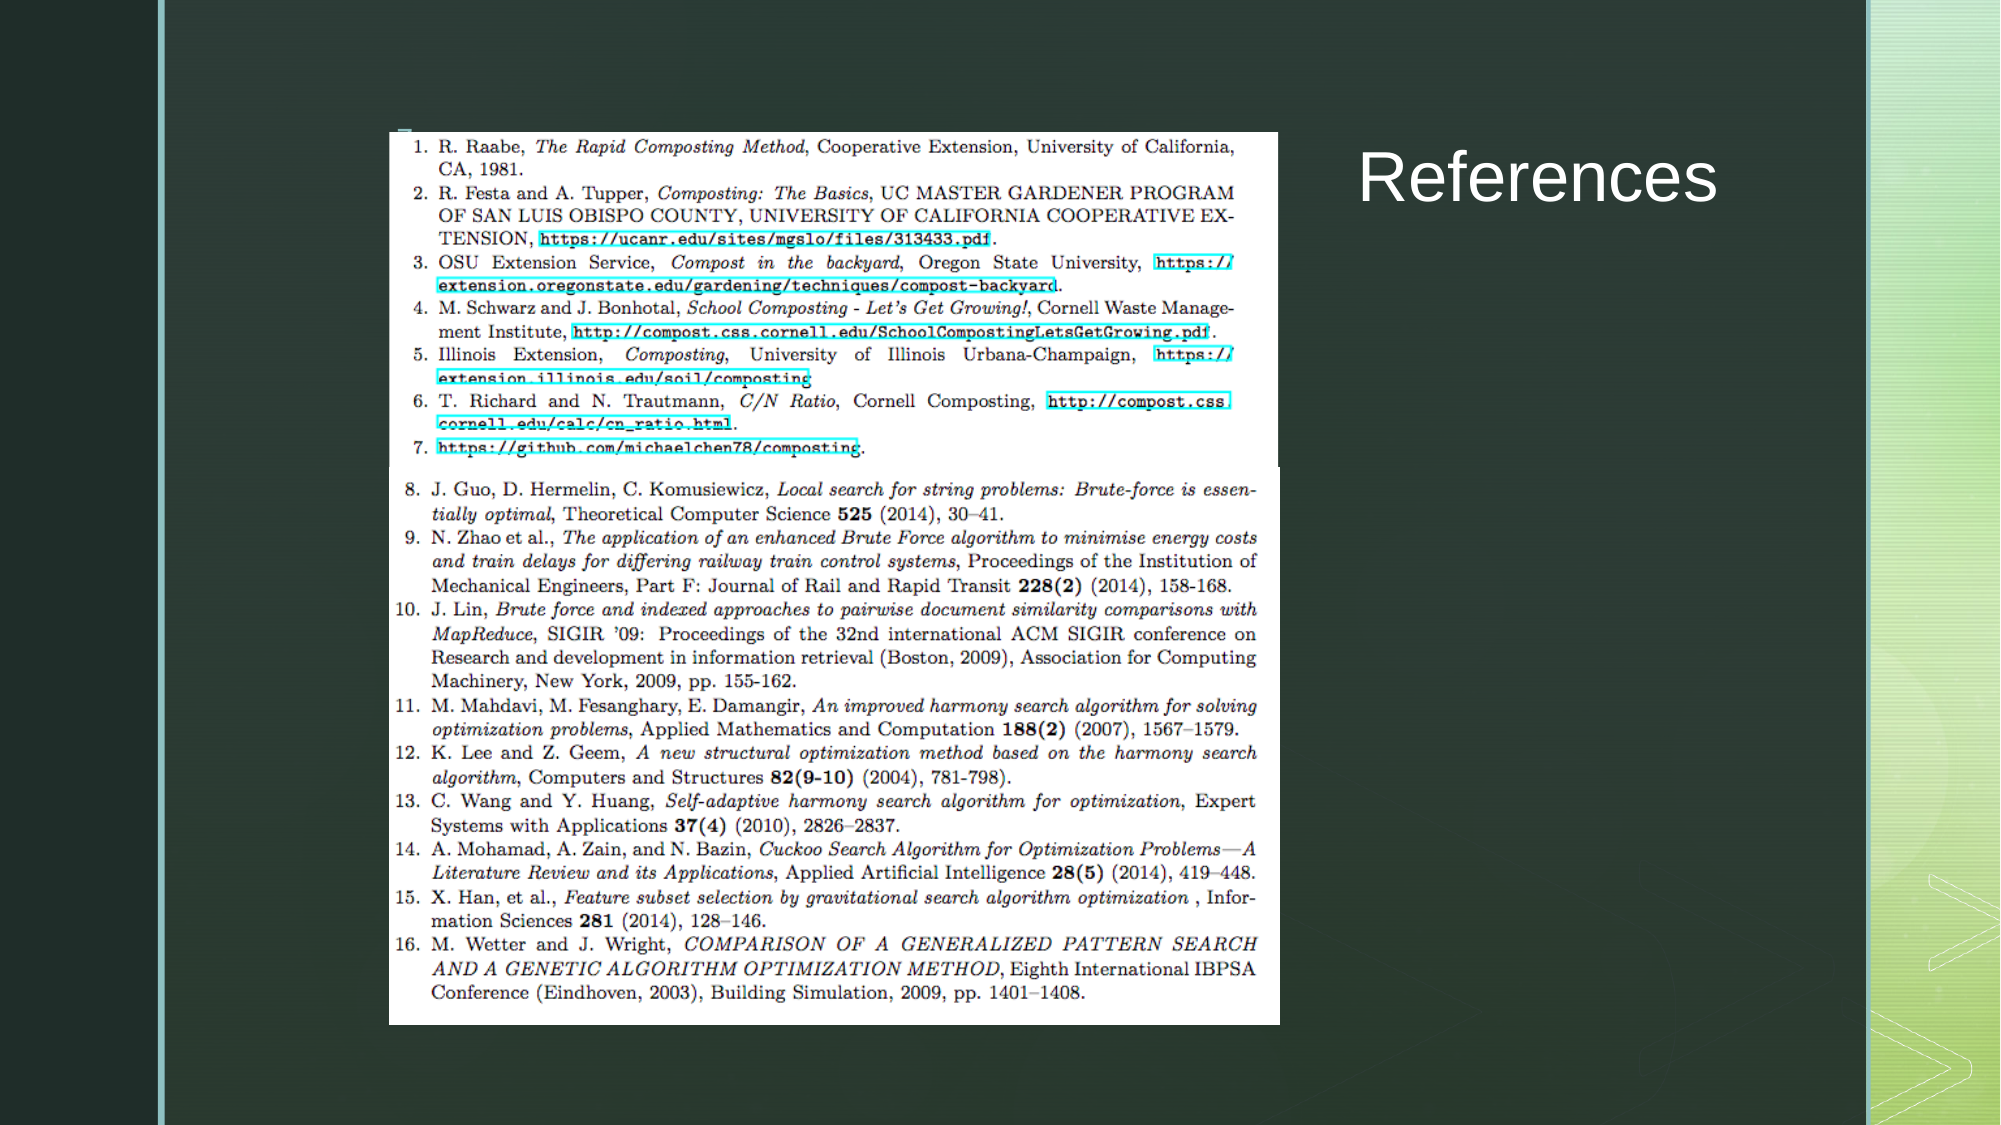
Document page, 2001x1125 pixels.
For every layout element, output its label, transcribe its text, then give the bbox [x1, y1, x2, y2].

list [389, 132, 1279, 467]
picture [389, 467, 1280, 1026]
title References [1279, 132, 1734, 310]
picture [1871, 0, 2001, 1125]
